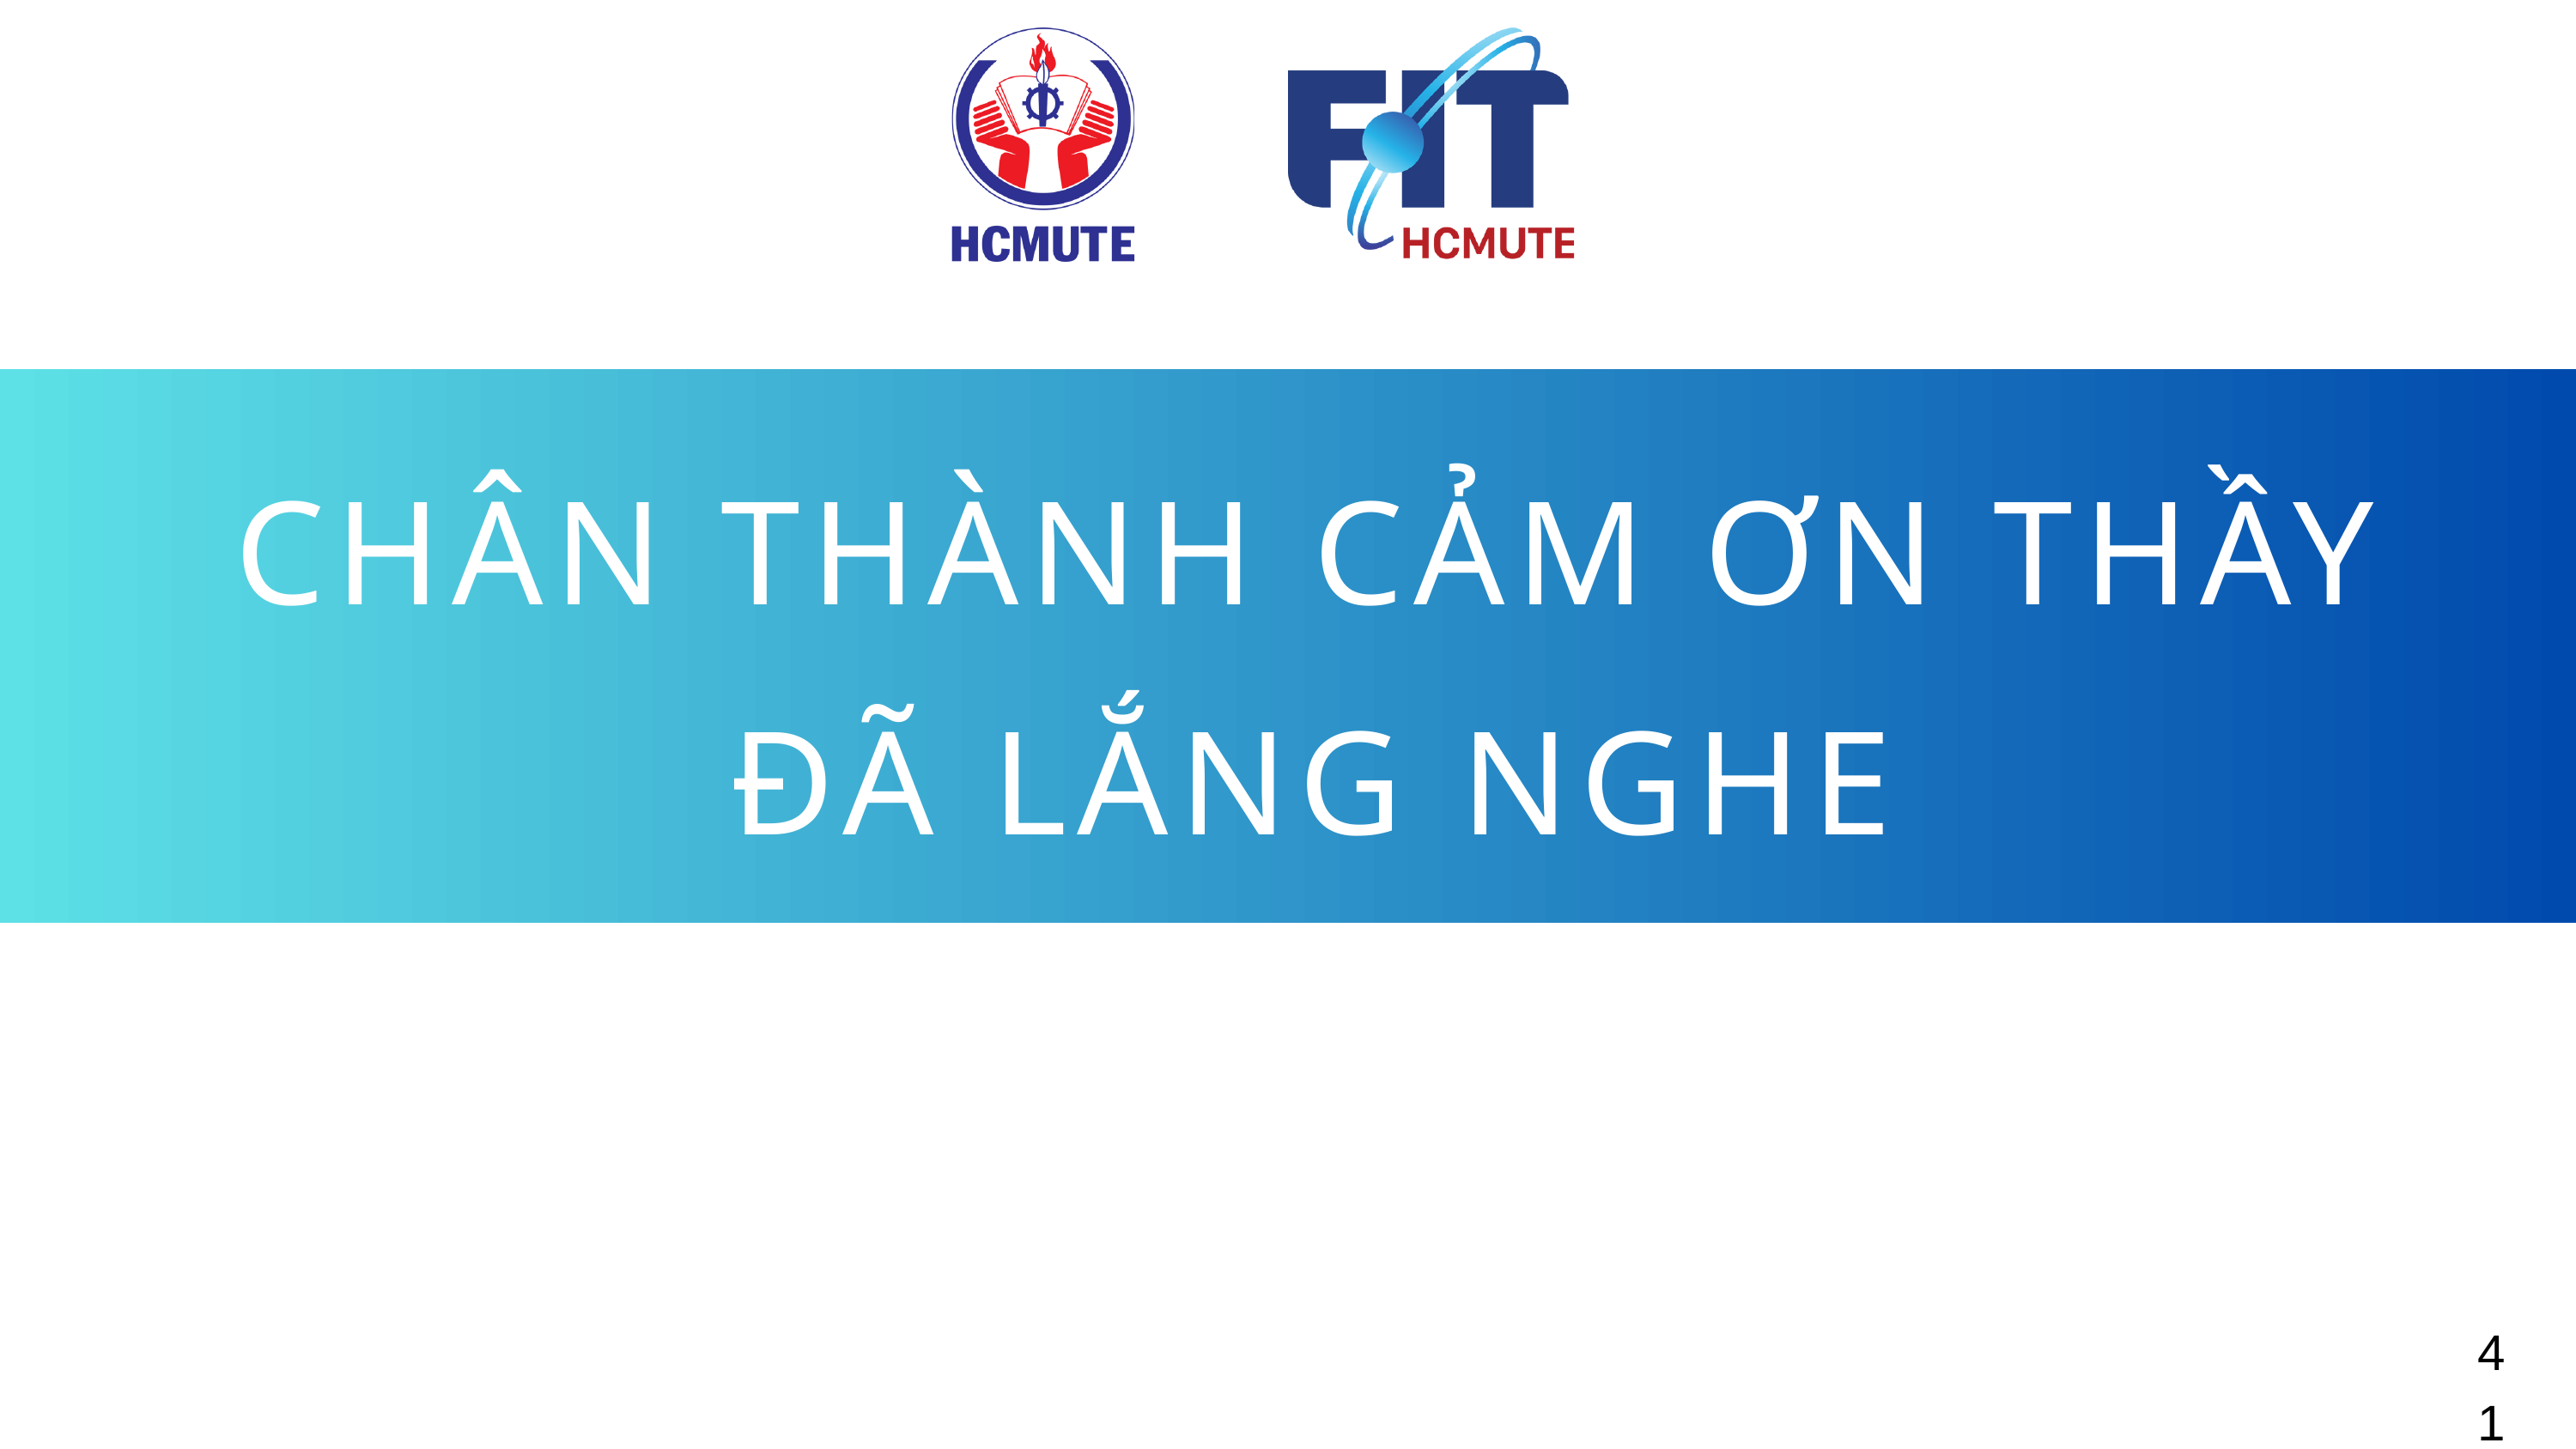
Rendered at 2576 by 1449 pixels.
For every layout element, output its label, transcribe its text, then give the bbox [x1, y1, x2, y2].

text_box [1288, 27, 1575, 263]
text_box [0, 368, 2576, 923]
text_box [951, 27, 1135, 263]
text_box 41 [2464, 1310, 2519, 1449]
